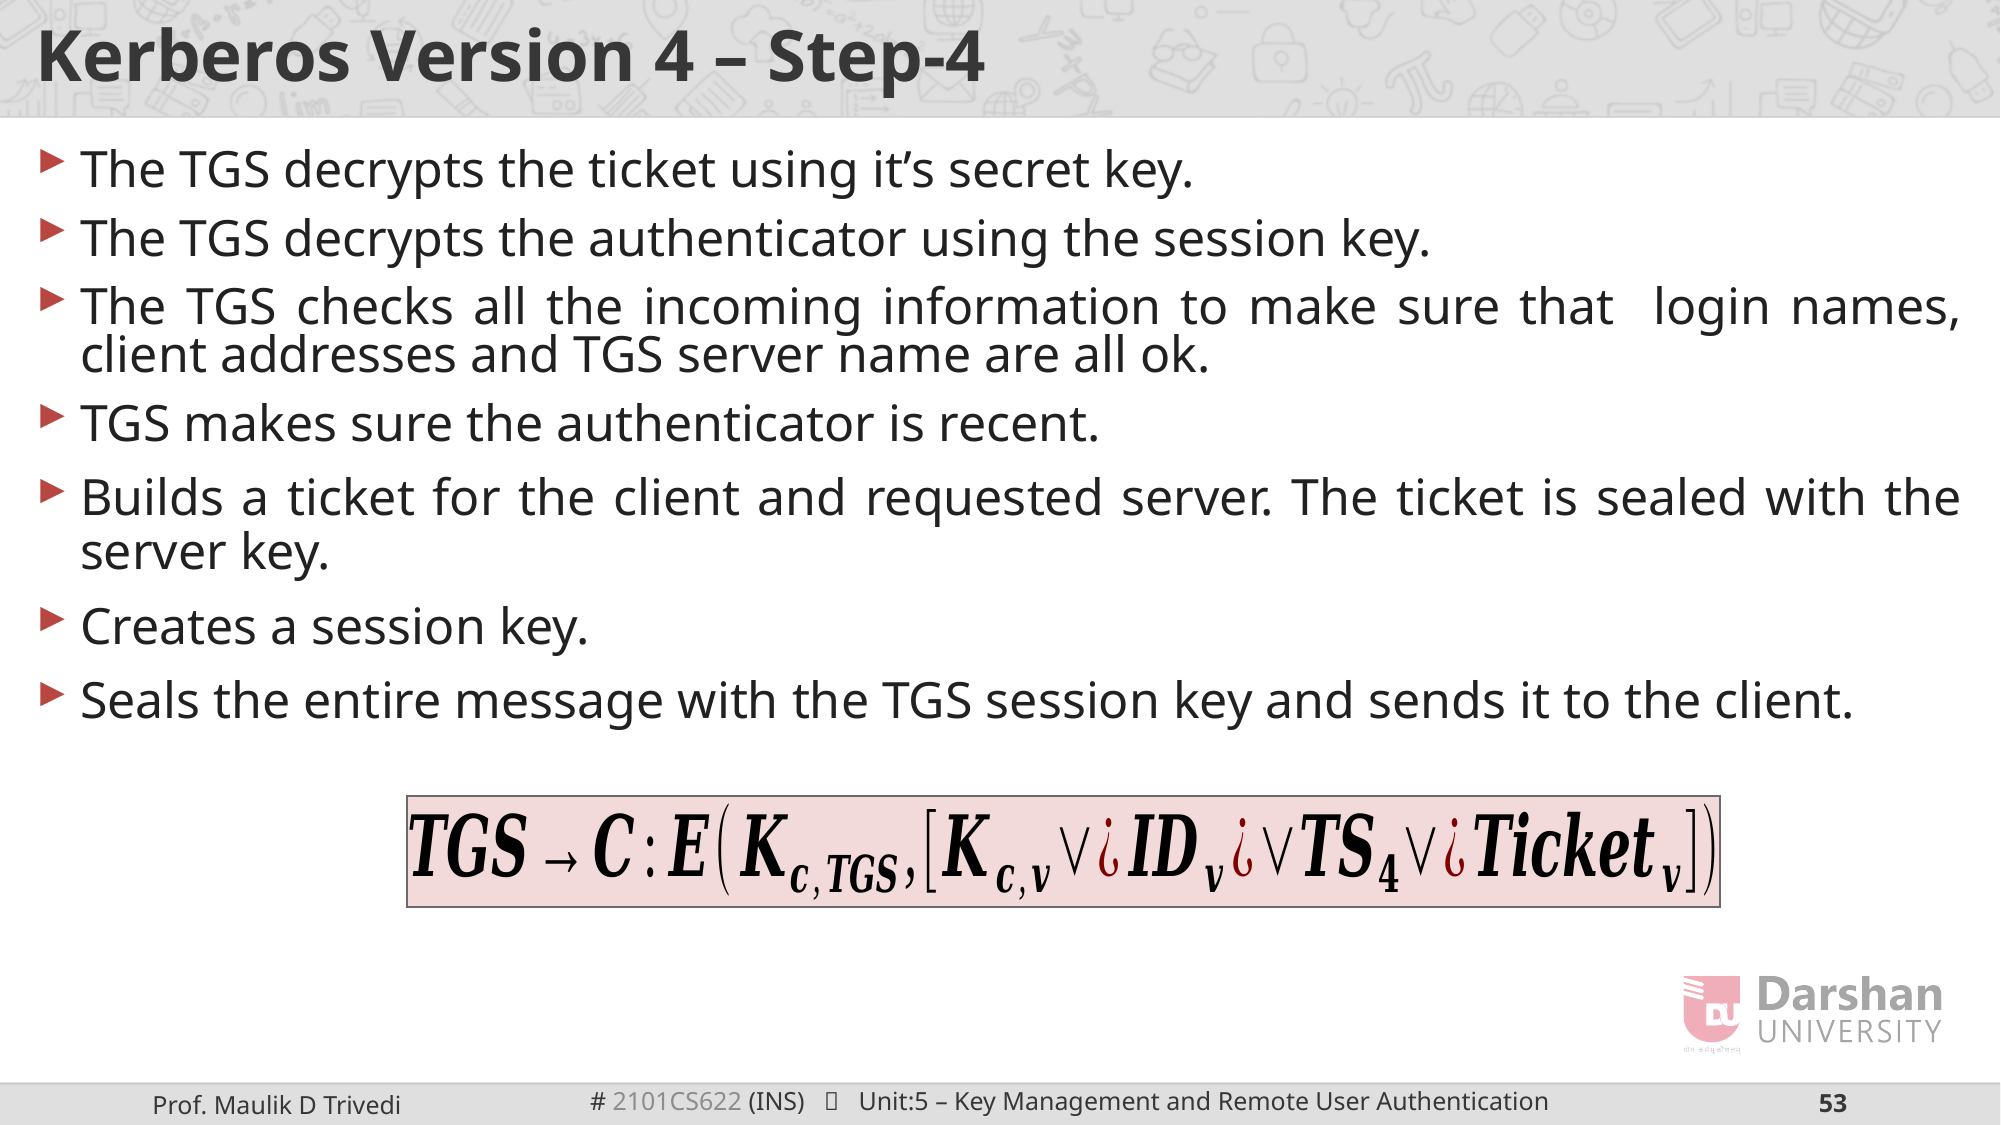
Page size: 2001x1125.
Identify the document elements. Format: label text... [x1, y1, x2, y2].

list The TGS decrypts the ticket using it’s secret key. The TGS decrypts the authenticator using the session key. The TGS checks all the incoming information to make sure that login names, client addresses and TGS server name are all ok. TGS makes sure the authenticator is recent. Builds a ticket for the client and requested server. The ticket is sealed with the server key. Creates a session key. Seals the entire message with the TGS session key and sends it to the client. [21, 141, 1979, 1059]
title Kerberos Version 4 – Step-4 [0, 0, 2000, 117]
